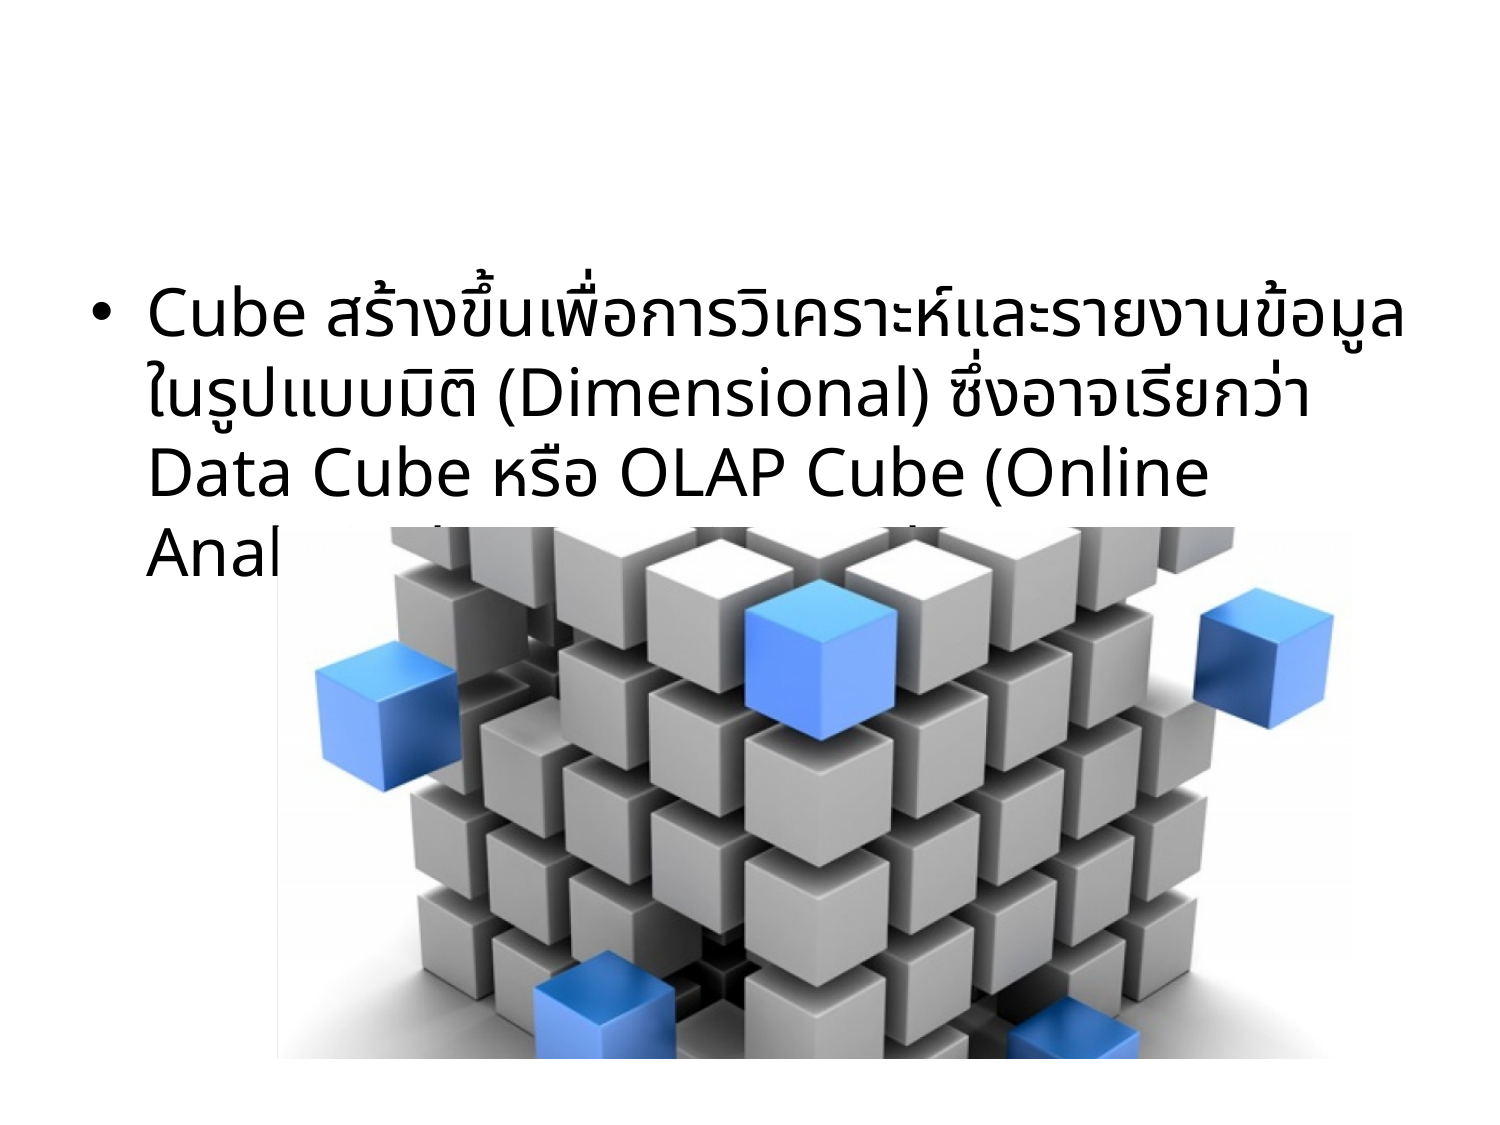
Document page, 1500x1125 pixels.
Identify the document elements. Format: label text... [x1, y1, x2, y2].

list Cube สร้างขึ้นเพื่อการวิเคราะห์และรายงานข้อมูลในรูปแบบมิติ (Dimensional) ซึ่งอาจเรียกว่า Data Cube หรือ OLAP Cube (Online Analytical Processing Cube) [75, 262, 1425, 1005]
picture [277, 526, 1353, 1059]
